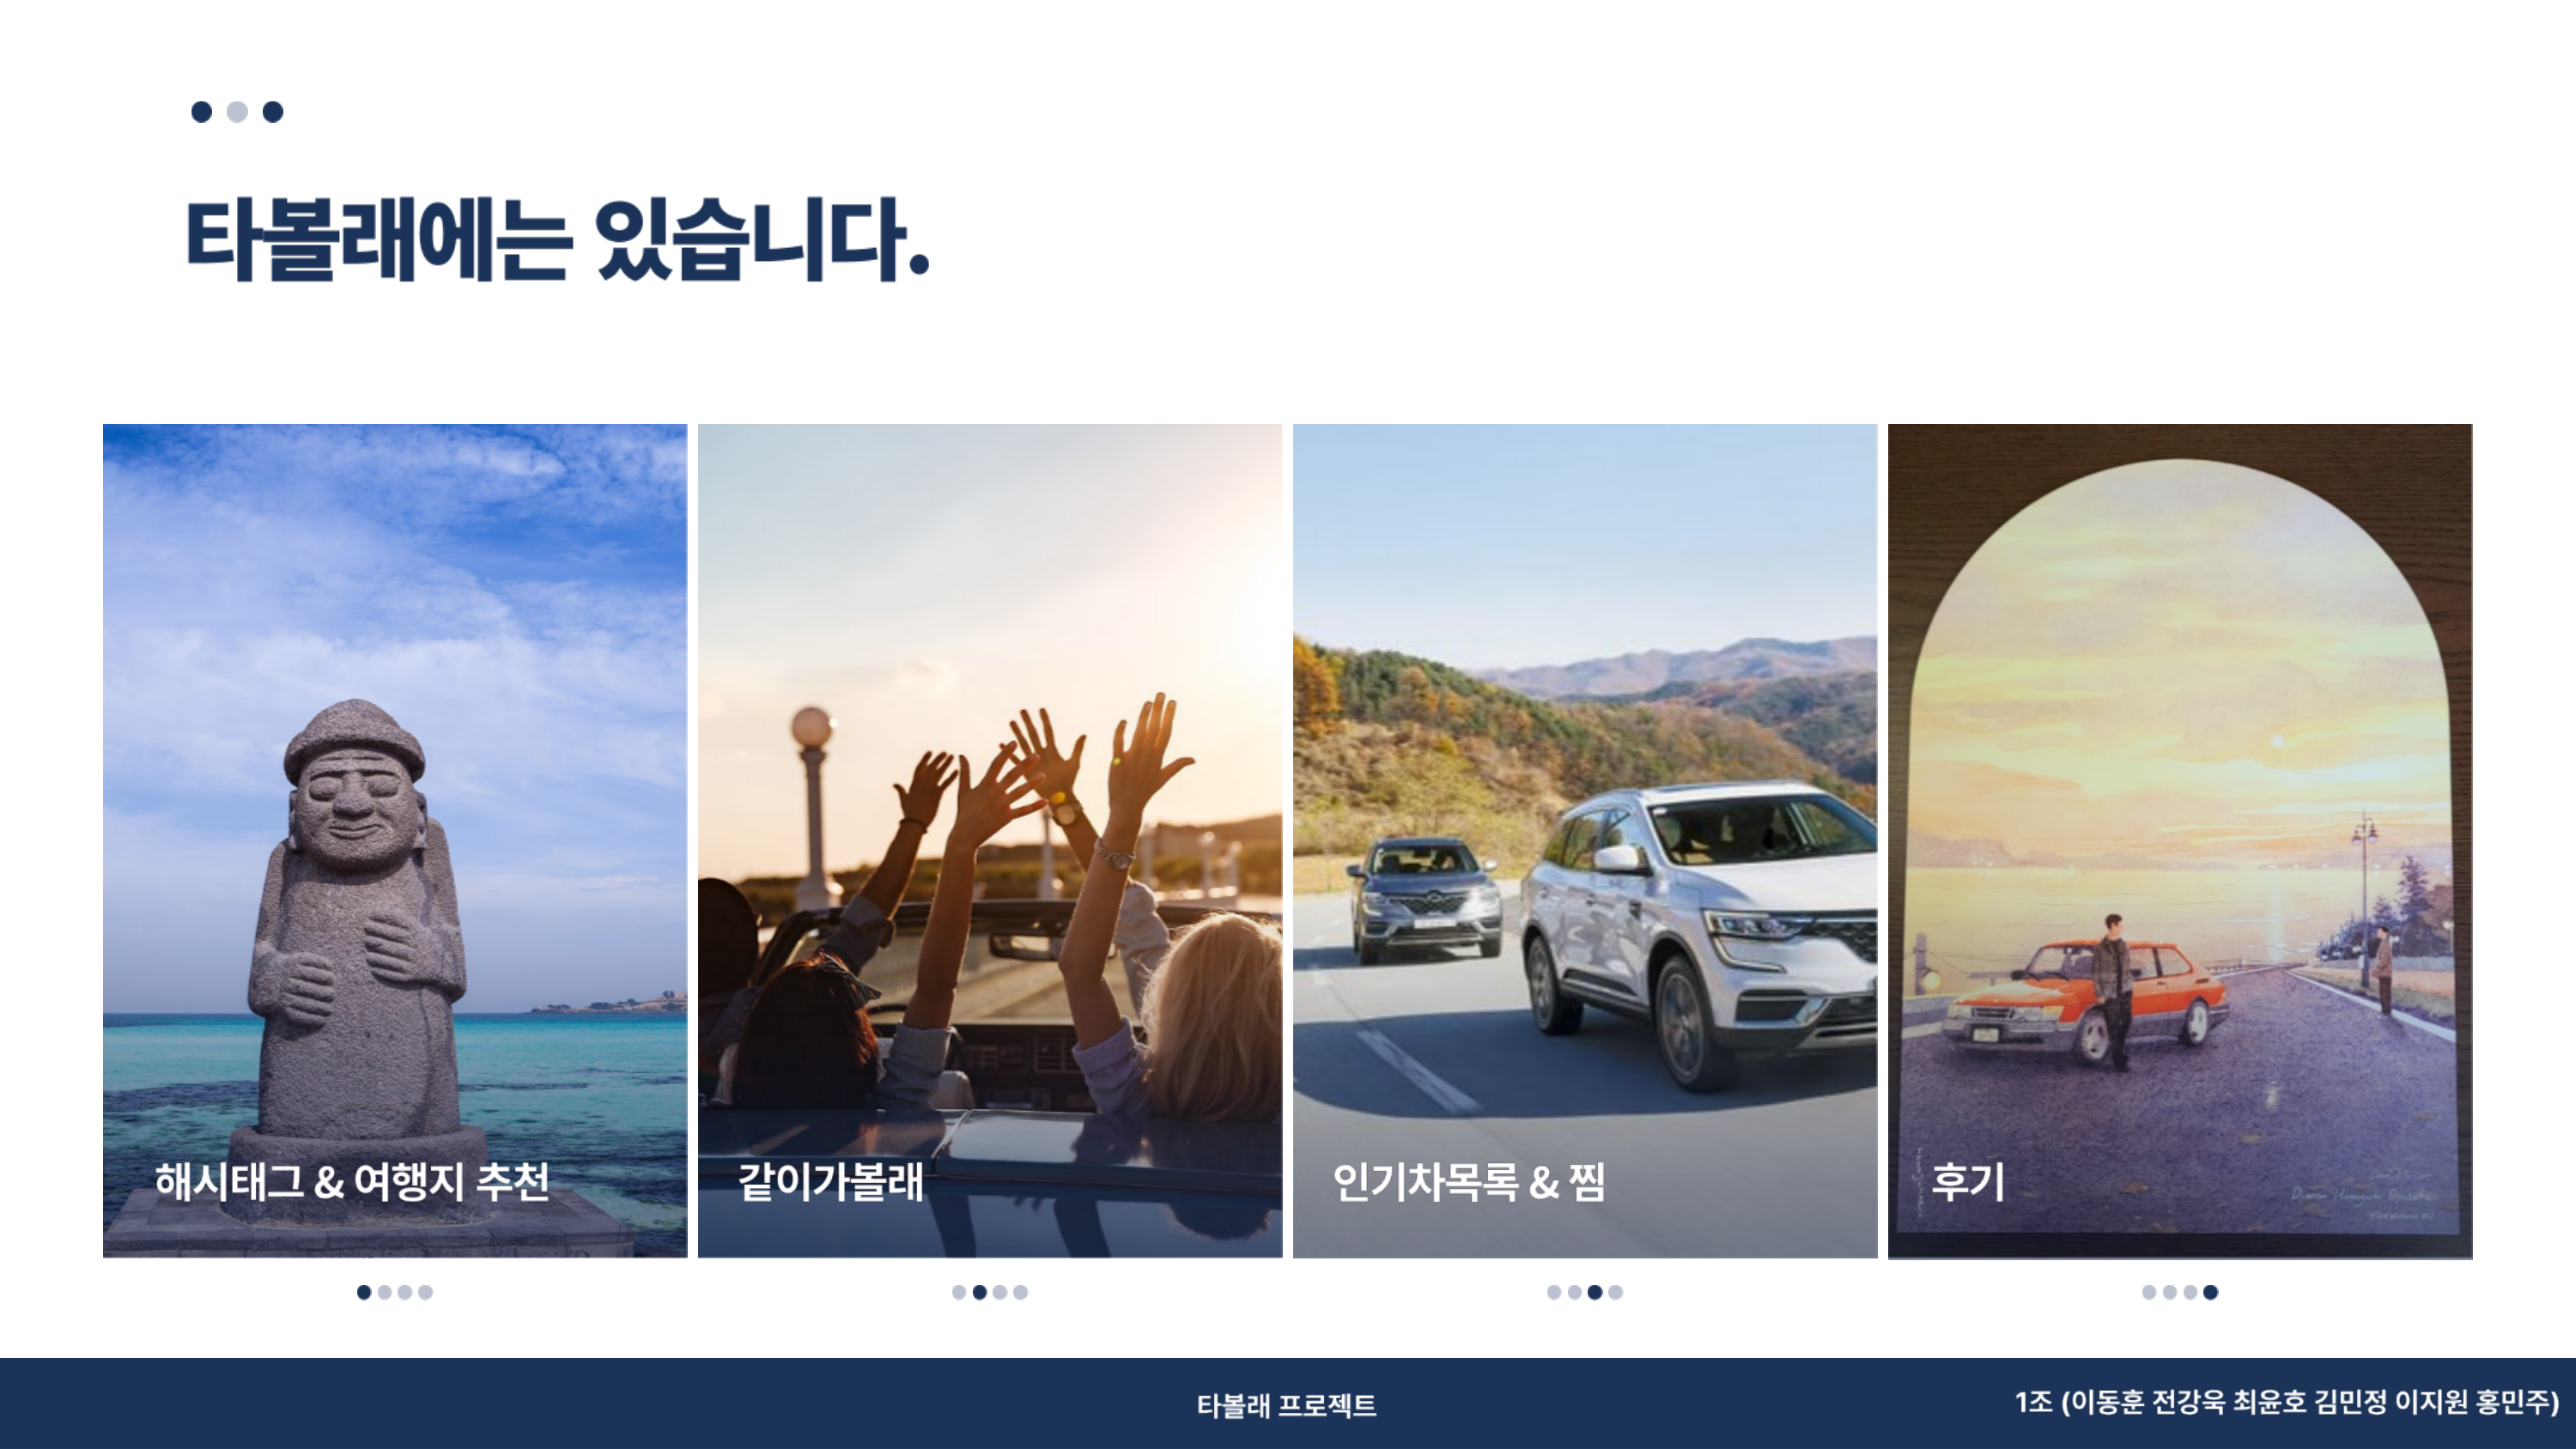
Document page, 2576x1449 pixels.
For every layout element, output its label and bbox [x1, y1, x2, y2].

picture [951, 1285, 968, 1300]
picture [191, 101, 213, 123]
picture [263, 101, 284, 123]
picture [1292, 424, 1878, 841]
picture [2162, 1285, 2178, 1300]
picture [2142, 1285, 2158, 1300]
picture [0, 1358, 2576, 1449]
picture [102, 424, 688, 841]
picture [1013, 1285, 1029, 1300]
picture [972, 1285, 987, 1300]
picture [2183, 1285, 2198, 1300]
picture [1923, 1146, 2026, 1233]
picture [356, 1285, 372, 1300]
picture [398, 1285, 413, 1300]
picture [993, 1285, 1008, 1300]
picture [1546, 1285, 1563, 1300]
picture [1326, 1142, 1625, 1237]
picture [1567, 1285, 1583, 1300]
picture [377, 1285, 392, 1300]
picture [418, 1285, 434, 1300]
picture [169, 159, 972, 324]
picture [697, 424, 1283, 841]
picture [1588, 1285, 1603, 1300]
picture [148, 1146, 569, 1233]
picture [731, 1146, 944, 1233]
picture [1608, 1285, 1624, 1300]
picture [227, 101, 248, 123]
picture [2203, 1285, 2219, 1300]
picture [1887, 424, 2473, 841]
text_box [102, 841, 2473, 1260]
